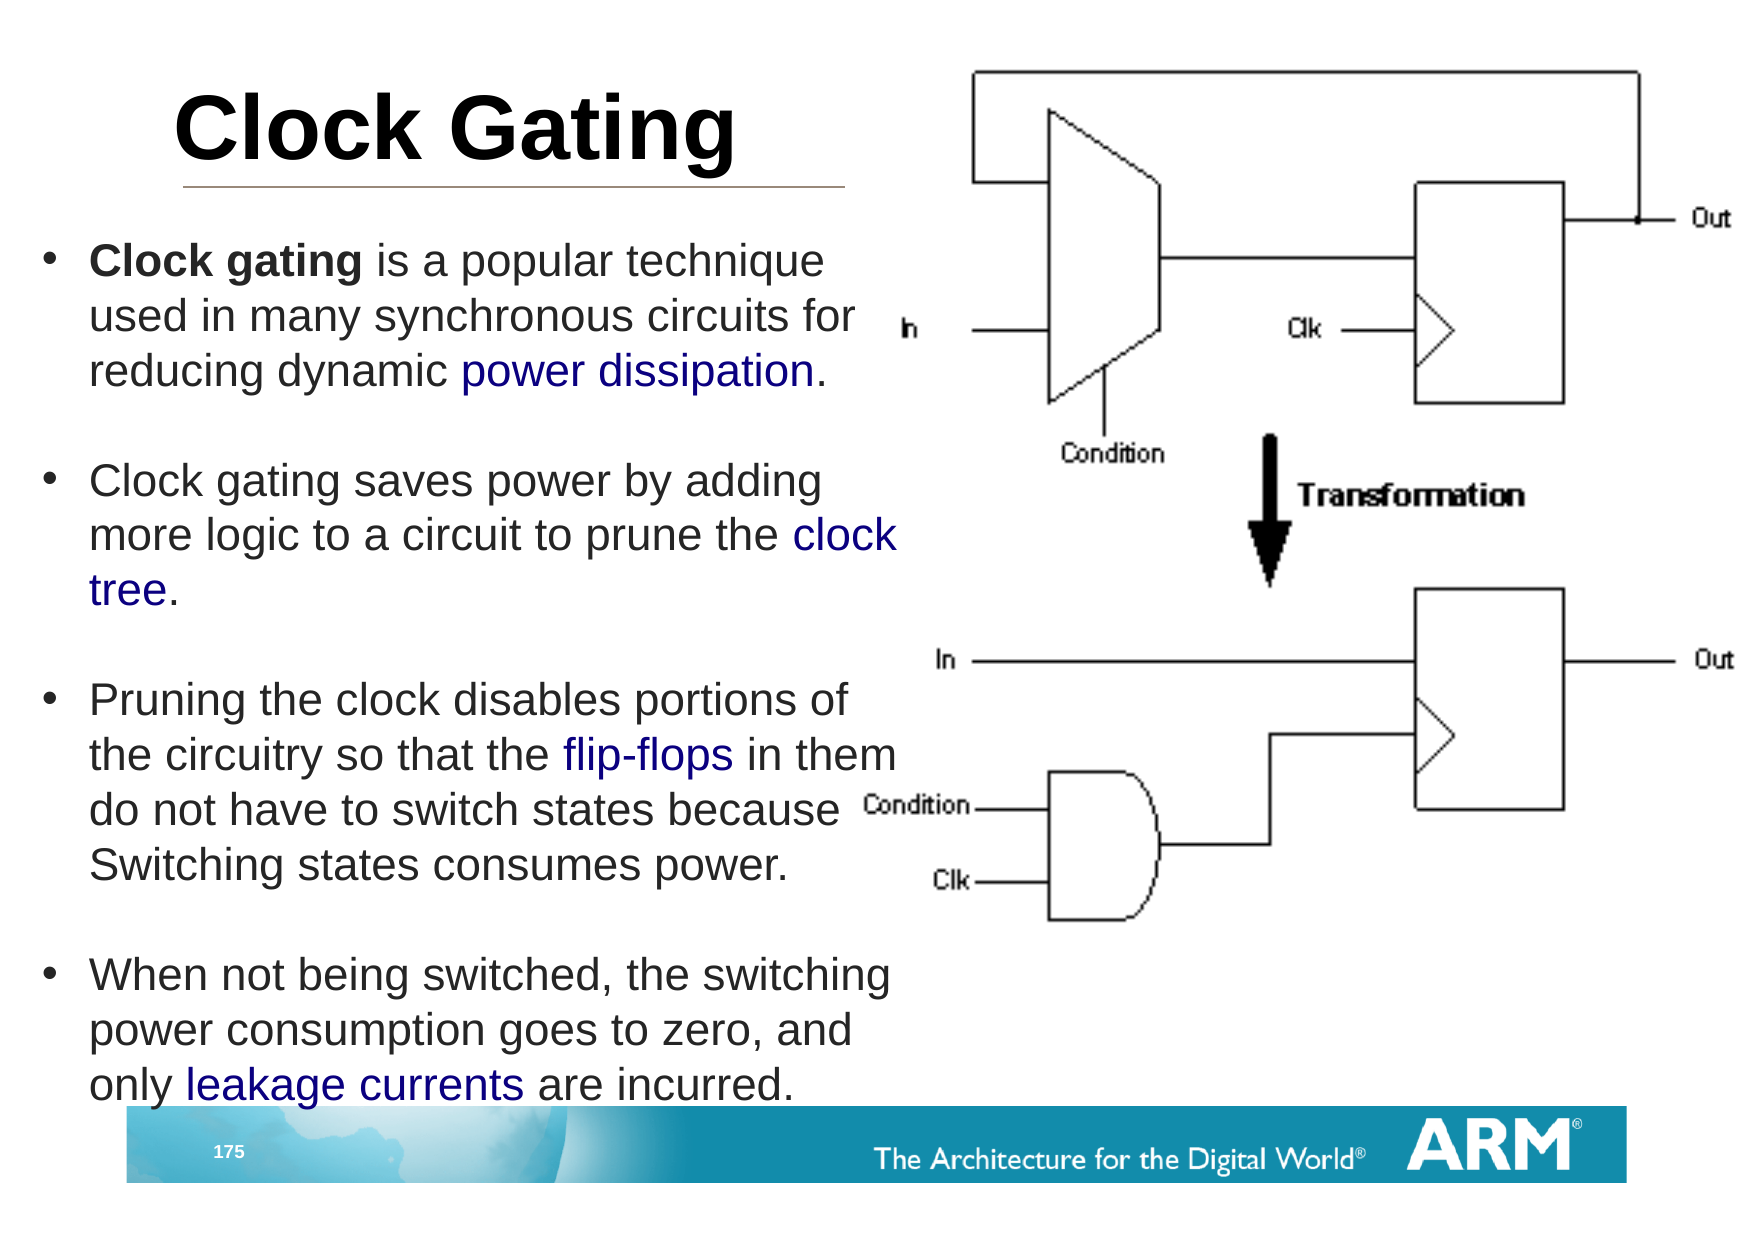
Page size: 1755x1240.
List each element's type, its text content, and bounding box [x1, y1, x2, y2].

picture [126, 1106, 1627, 1183]
title Clock Gating [173, 80, 840, 172]
text_box Clock gating is a popular technique used in many synchronous circuits for reducing dynamic power dissipation. Clock gating saves power by adding more logic to a circuit to prune the clock tree. Pruning the clock disables portions of the circuitry so that the flip-flops in them do not have to switch states because Switching states consumes power. When not being switched, the switching power consumption goes to zero, and only leakage currents are incurred. [27, 222, 915, 1118]
picture [845, 57, 1755, 935]
slide_number 175 [198, 1139, 287, 1187]
